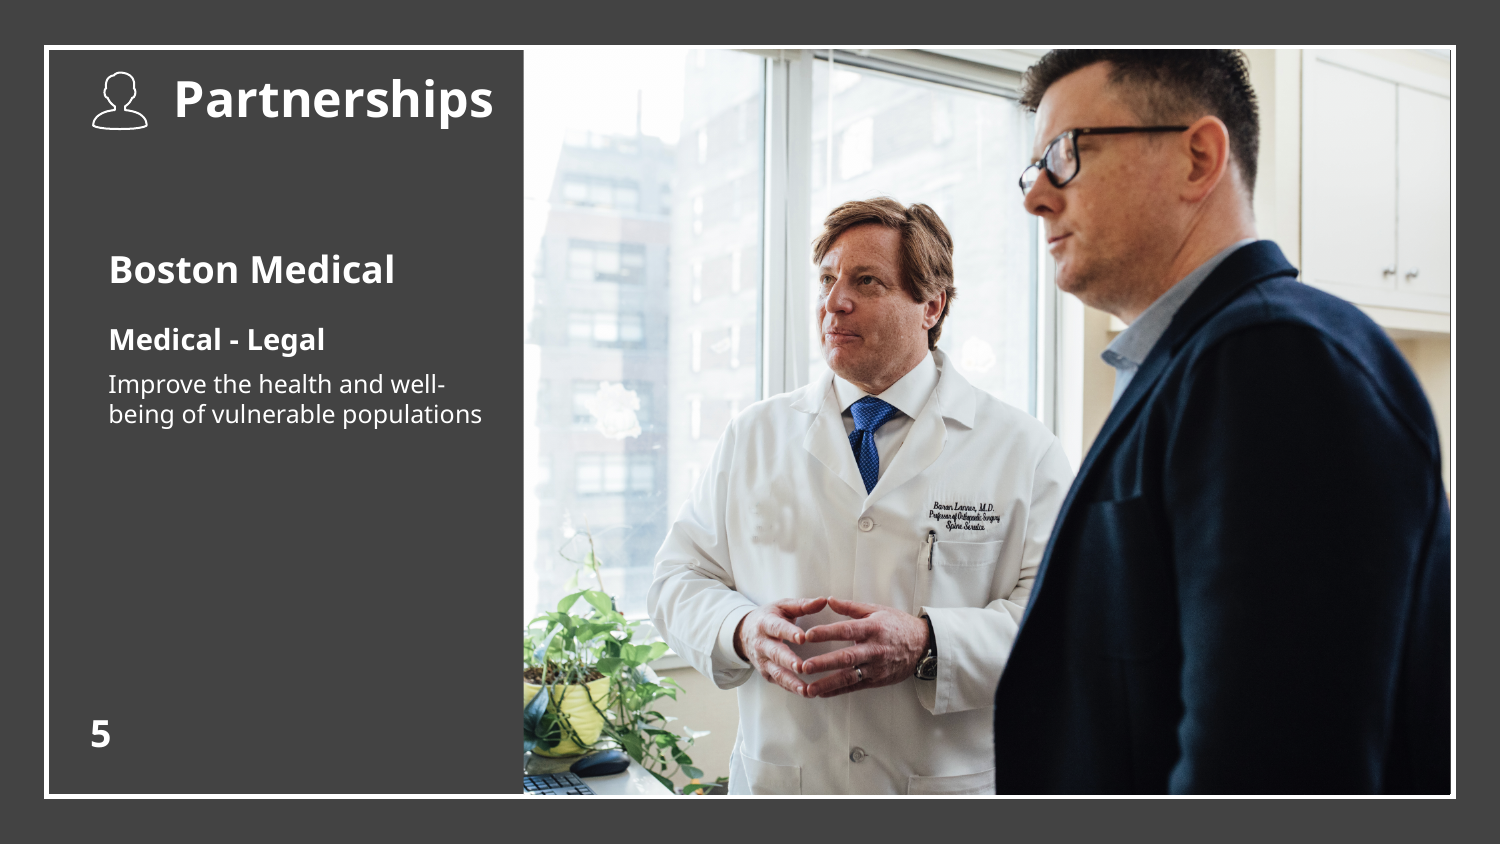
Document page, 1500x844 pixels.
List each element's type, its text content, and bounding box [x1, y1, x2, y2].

title Partnerships [158, 52, 519, 187]
list Boston Medical Medical - Legal Improve the health and well-being of vulnerable populations [93, 208, 518, 491]
slide_number ‹#› [75, 687, 165, 777]
picture [523, 49, 1451, 795]
